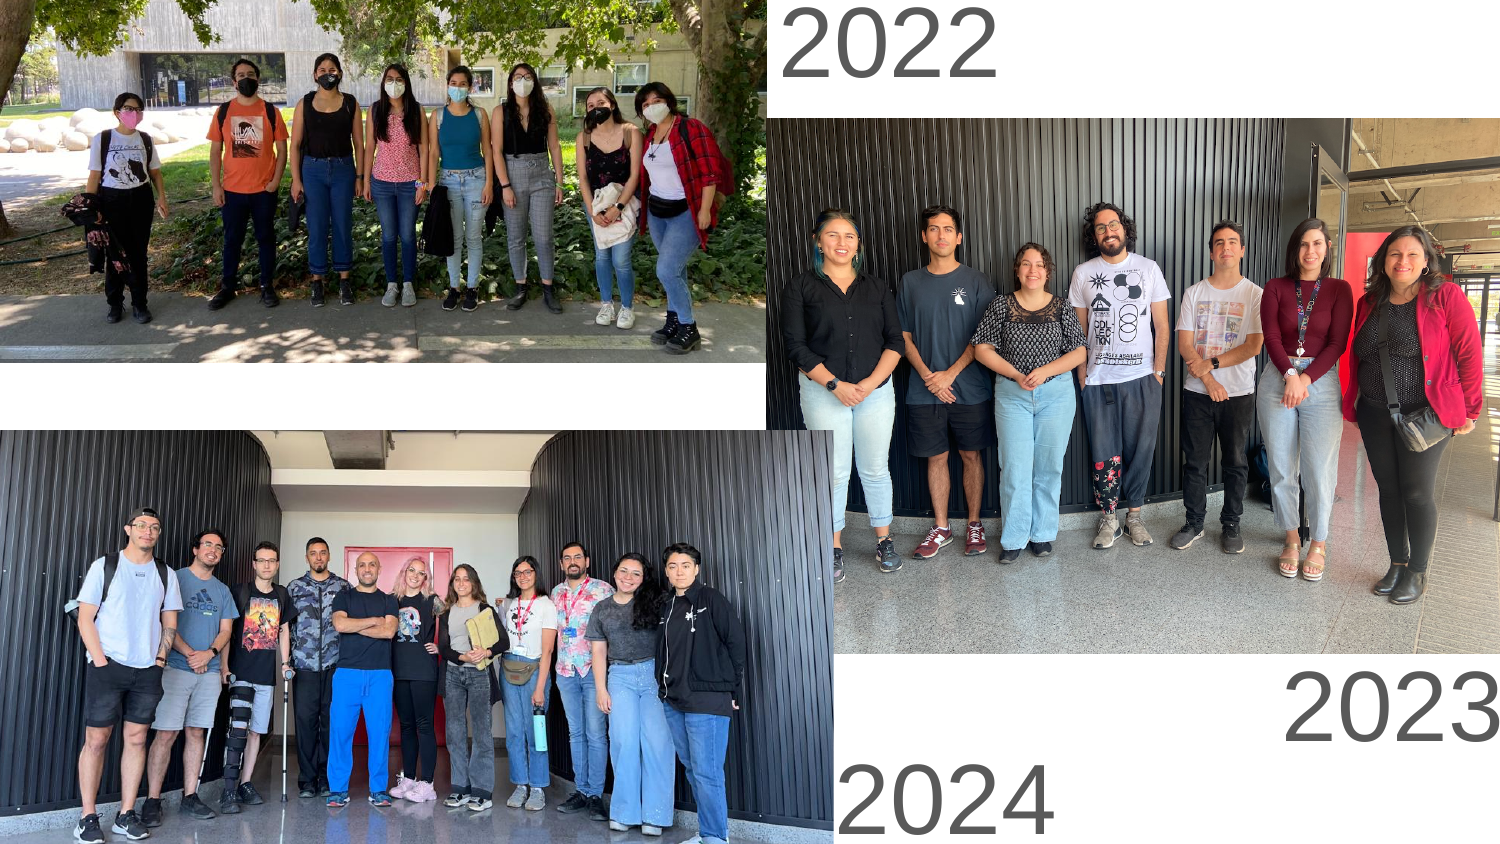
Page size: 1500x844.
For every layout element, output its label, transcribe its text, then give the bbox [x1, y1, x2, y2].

text_box 2023 [1266, 661, 1500, 744]
text_box 2024 [839, 744, 1500, 844]
list 2022 [769, 0, 1500, 88]
picture [0, 0, 1500, 844]
